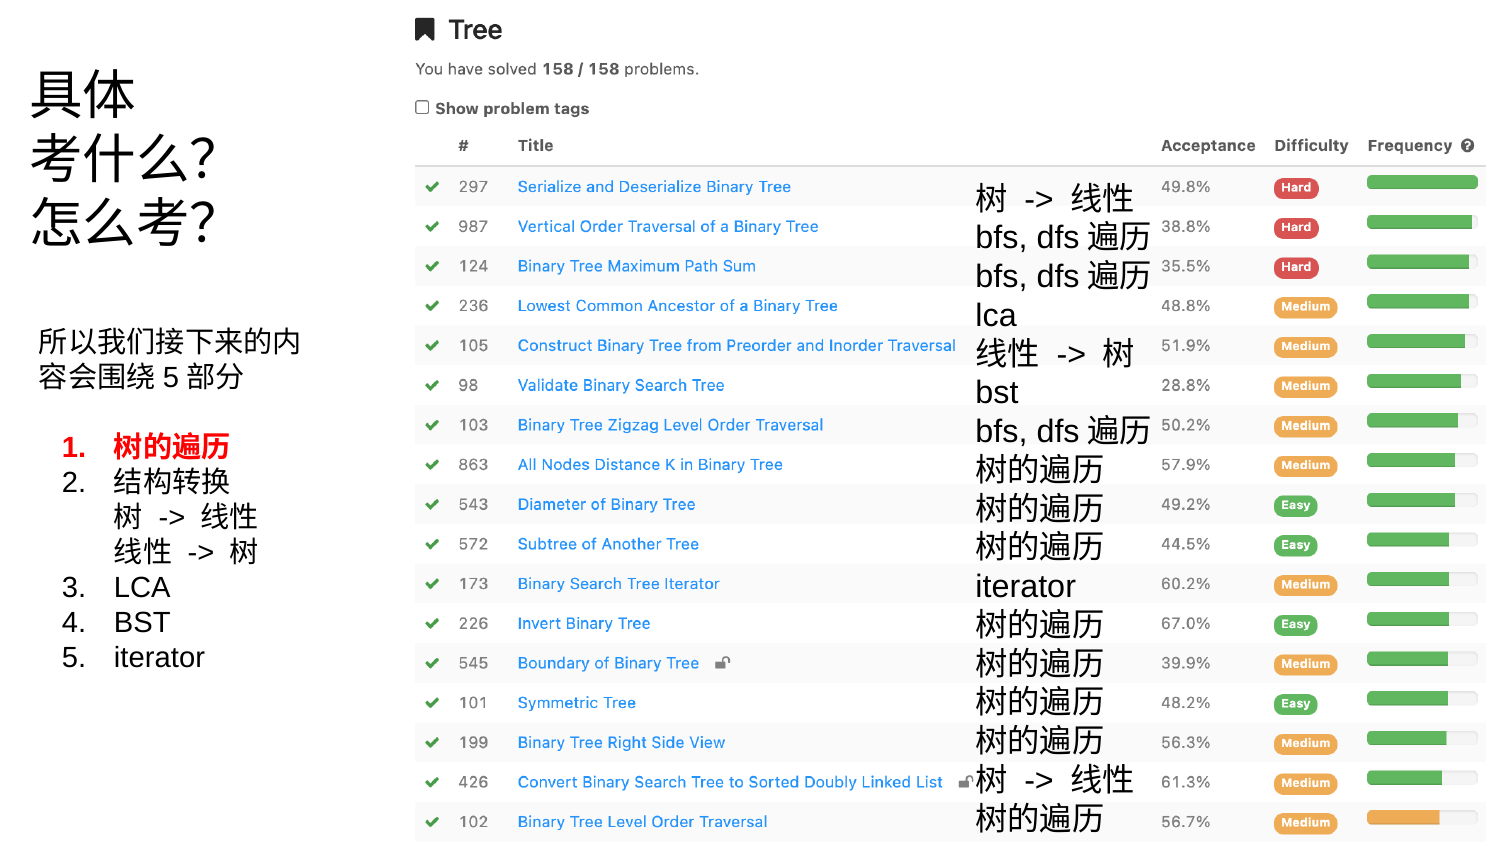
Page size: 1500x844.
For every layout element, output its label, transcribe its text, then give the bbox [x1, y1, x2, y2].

picture [395, 0, 1500, 844]
text_box 所以我们接下来的内容会围绕5部分 树的遍历 结构转换 树 -> 线性 线性 -> 树 LCA BST iterator [23, 308, 342, 688]
title 具体 考什么？ 怎么考？ [14, 45, 352, 271]
